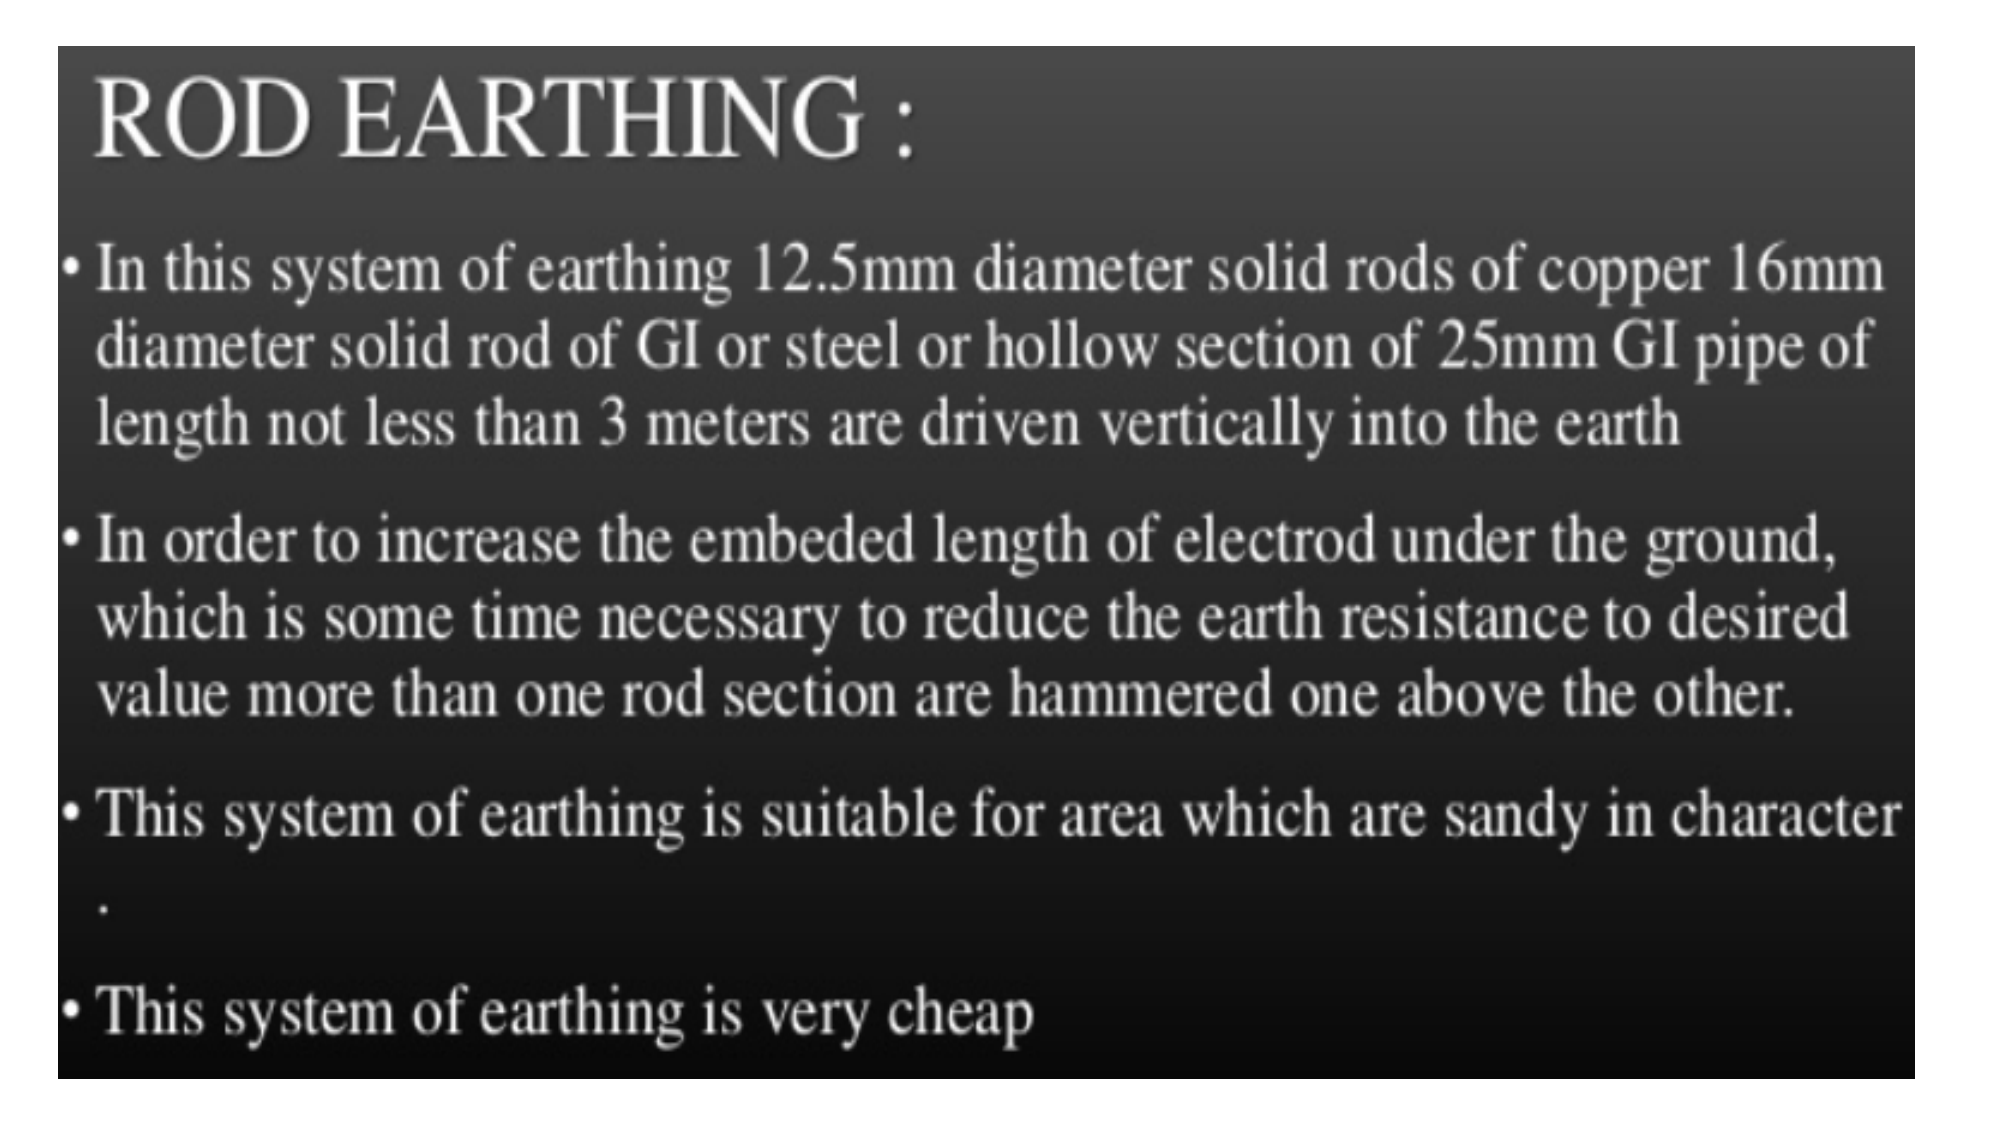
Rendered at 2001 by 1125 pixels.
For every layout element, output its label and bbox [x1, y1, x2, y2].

list [58, 46, 1915, 1080]
